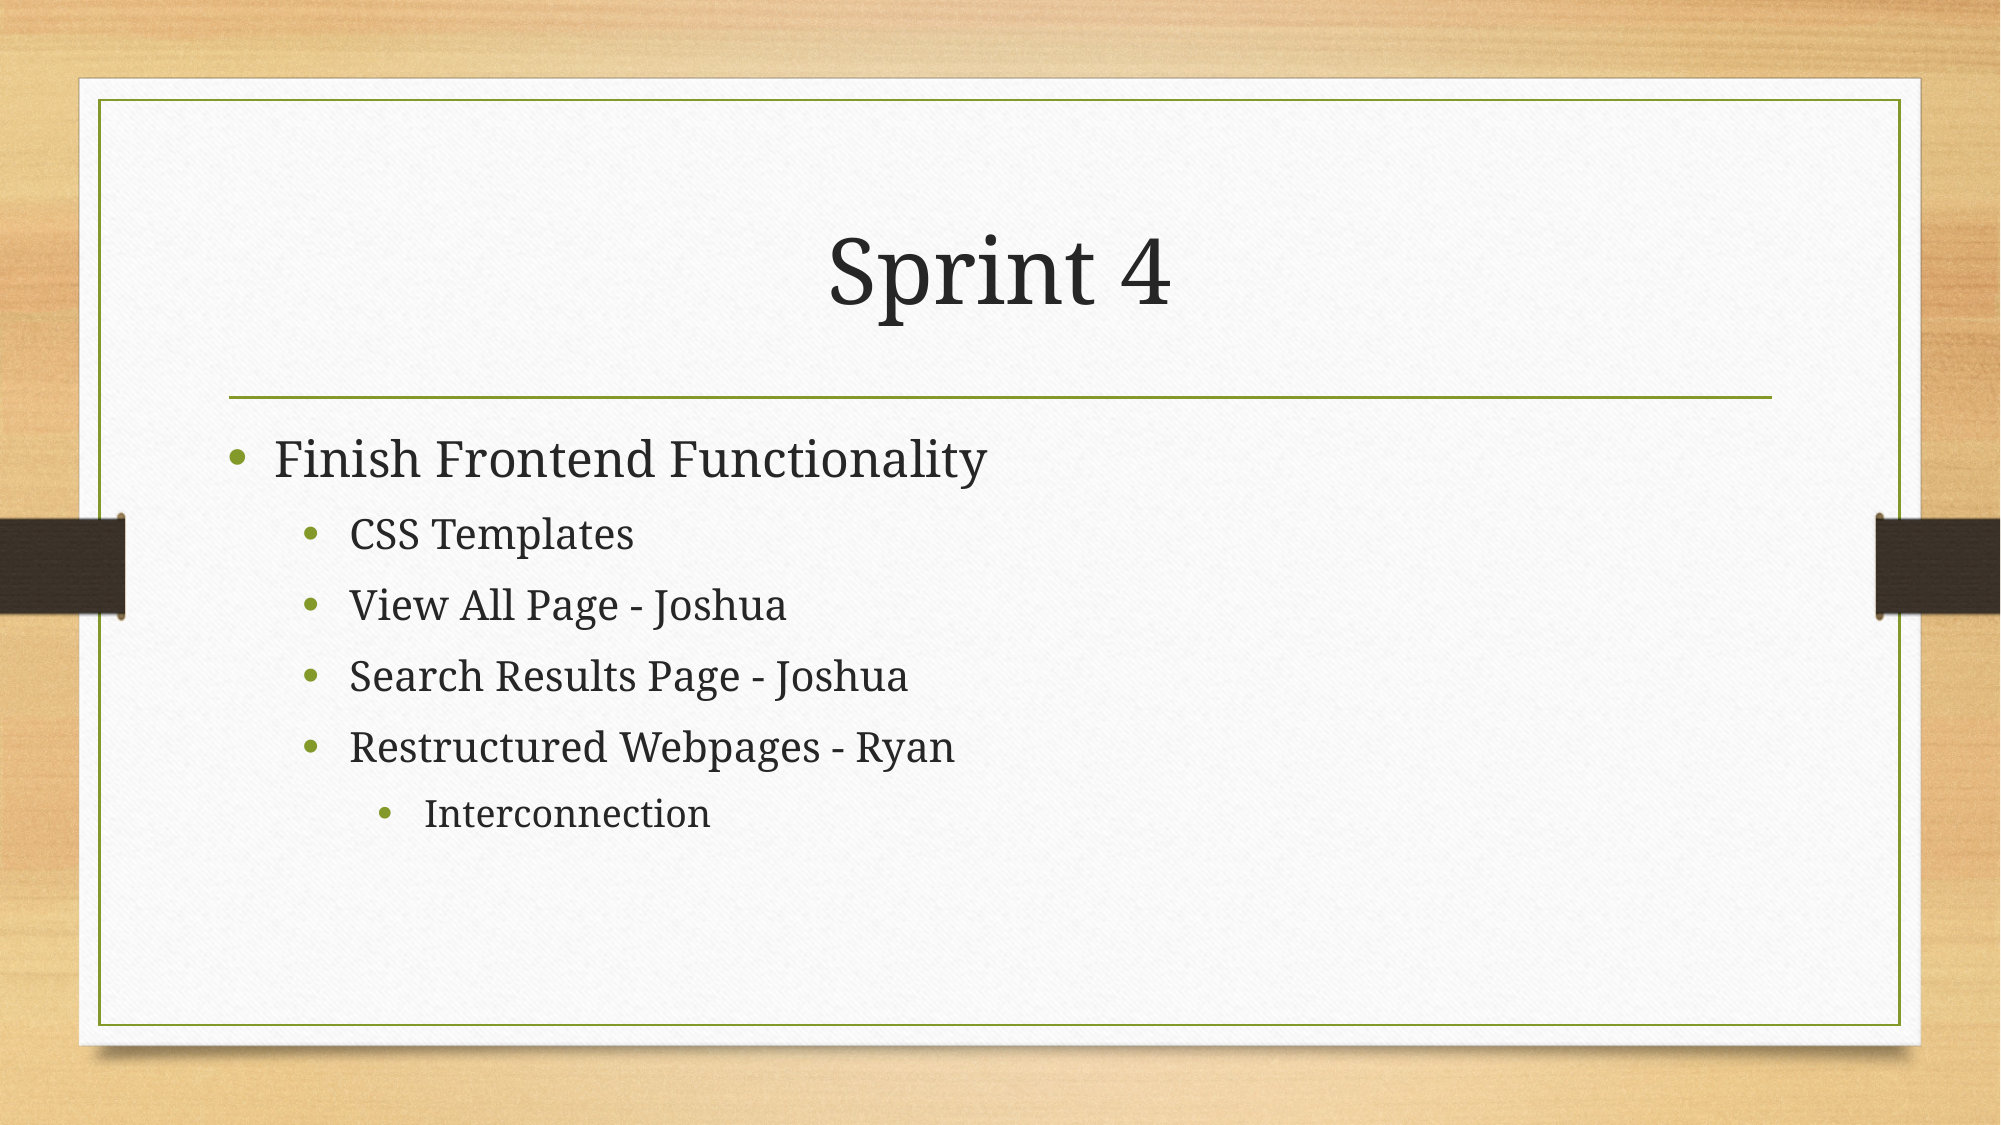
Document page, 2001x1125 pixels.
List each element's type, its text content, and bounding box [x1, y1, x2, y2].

list Finish Frontend Functionality CSS Templates View All Page - Joshua Search Results Page - Joshua Restructured Webpages - Ryan Interconnection [212, 419, 1788, 964]
picture [0, 0, 2001, 1125]
title Sprint 4 [212, 161, 1788, 375]
